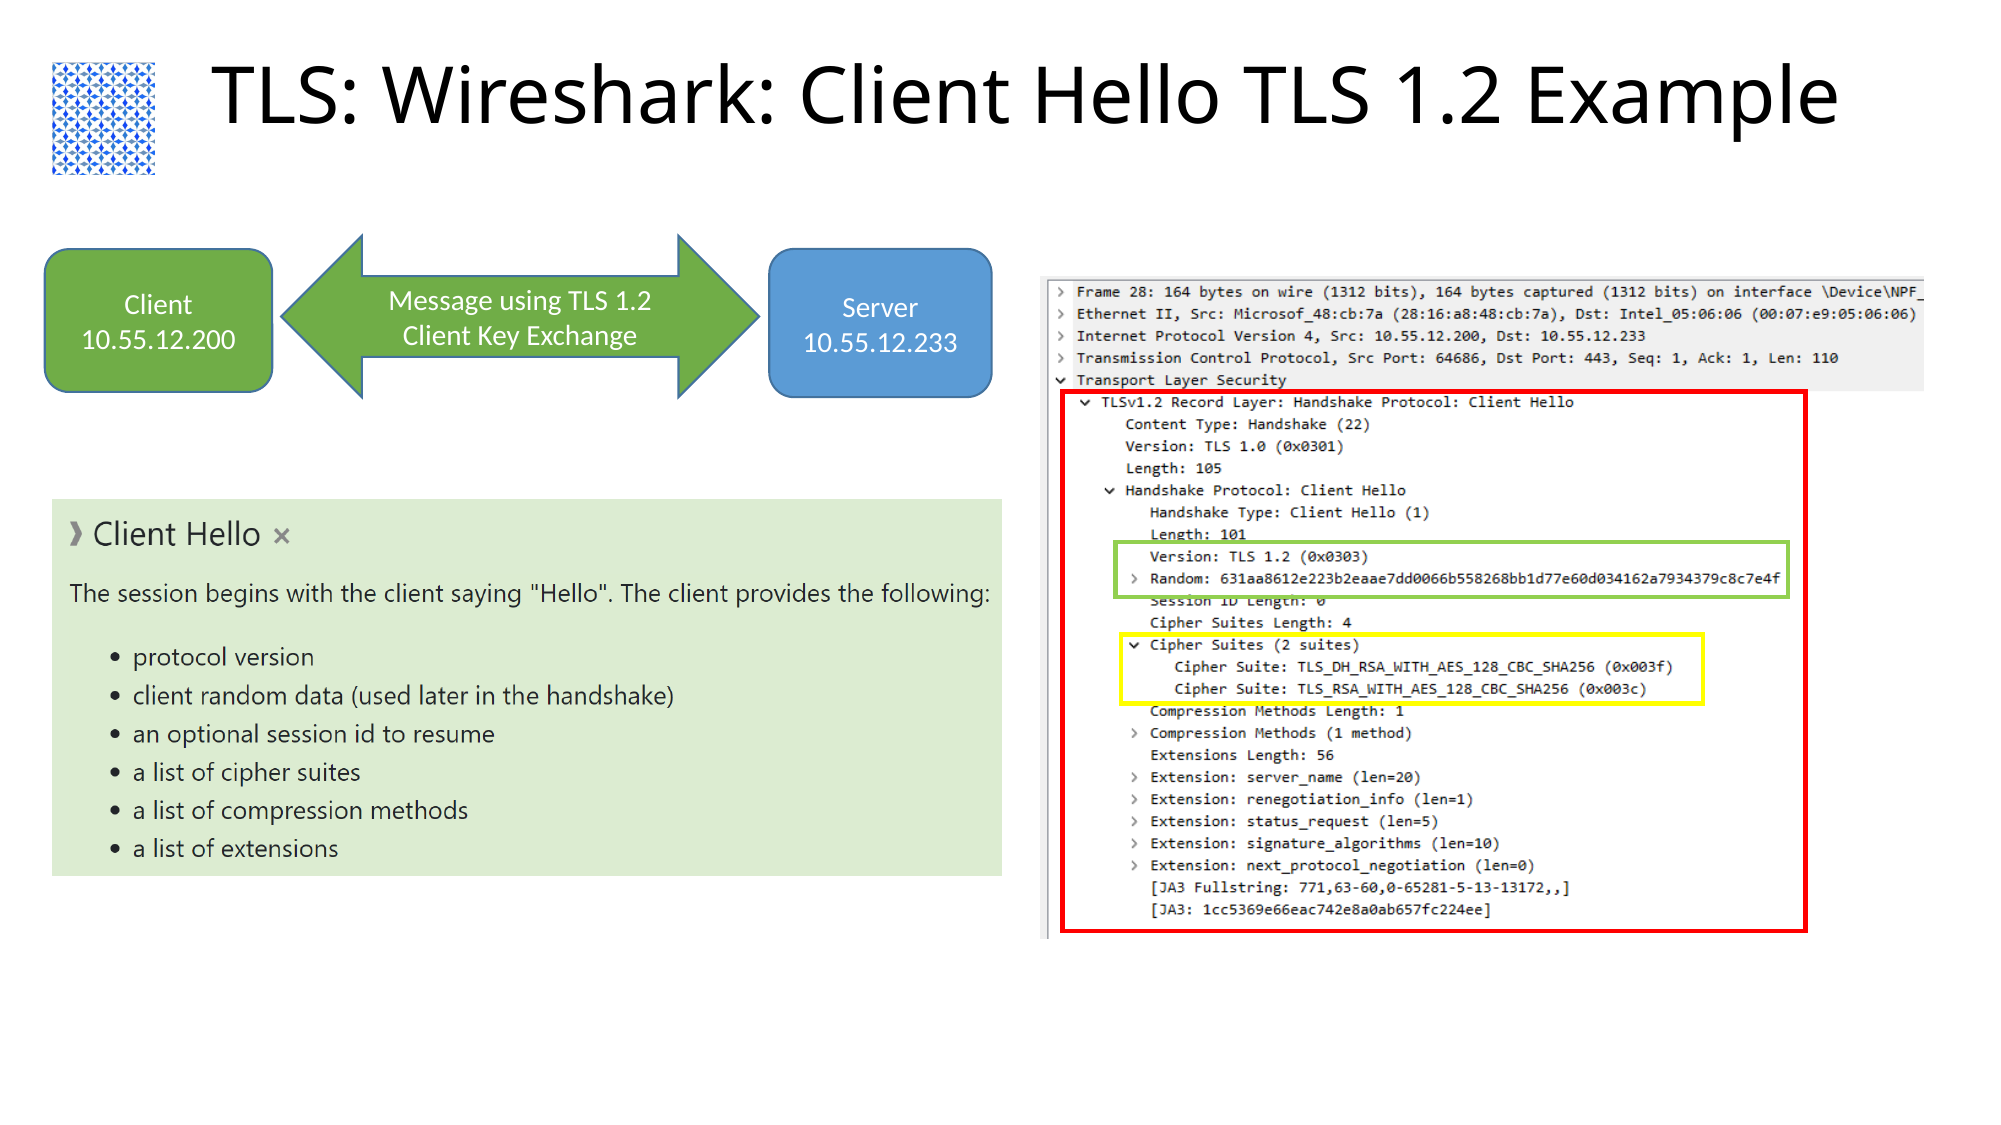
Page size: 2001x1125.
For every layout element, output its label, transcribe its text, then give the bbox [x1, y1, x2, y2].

picture [52, 499, 1002, 876]
picture [52, 62, 155, 176]
text_box Server 10.55.12.233 [768, 247, 993, 399]
text_box Message using TLS 1.2 Client Key Exchange [279, 233, 761, 400]
title TLS: Wireshark: Client Hello TLS 1.2 Example [196, 16, 1863, 180]
text_box Client 10.55.12.200 [43, 248, 274, 393]
picture [1040, 276, 1924, 939]
